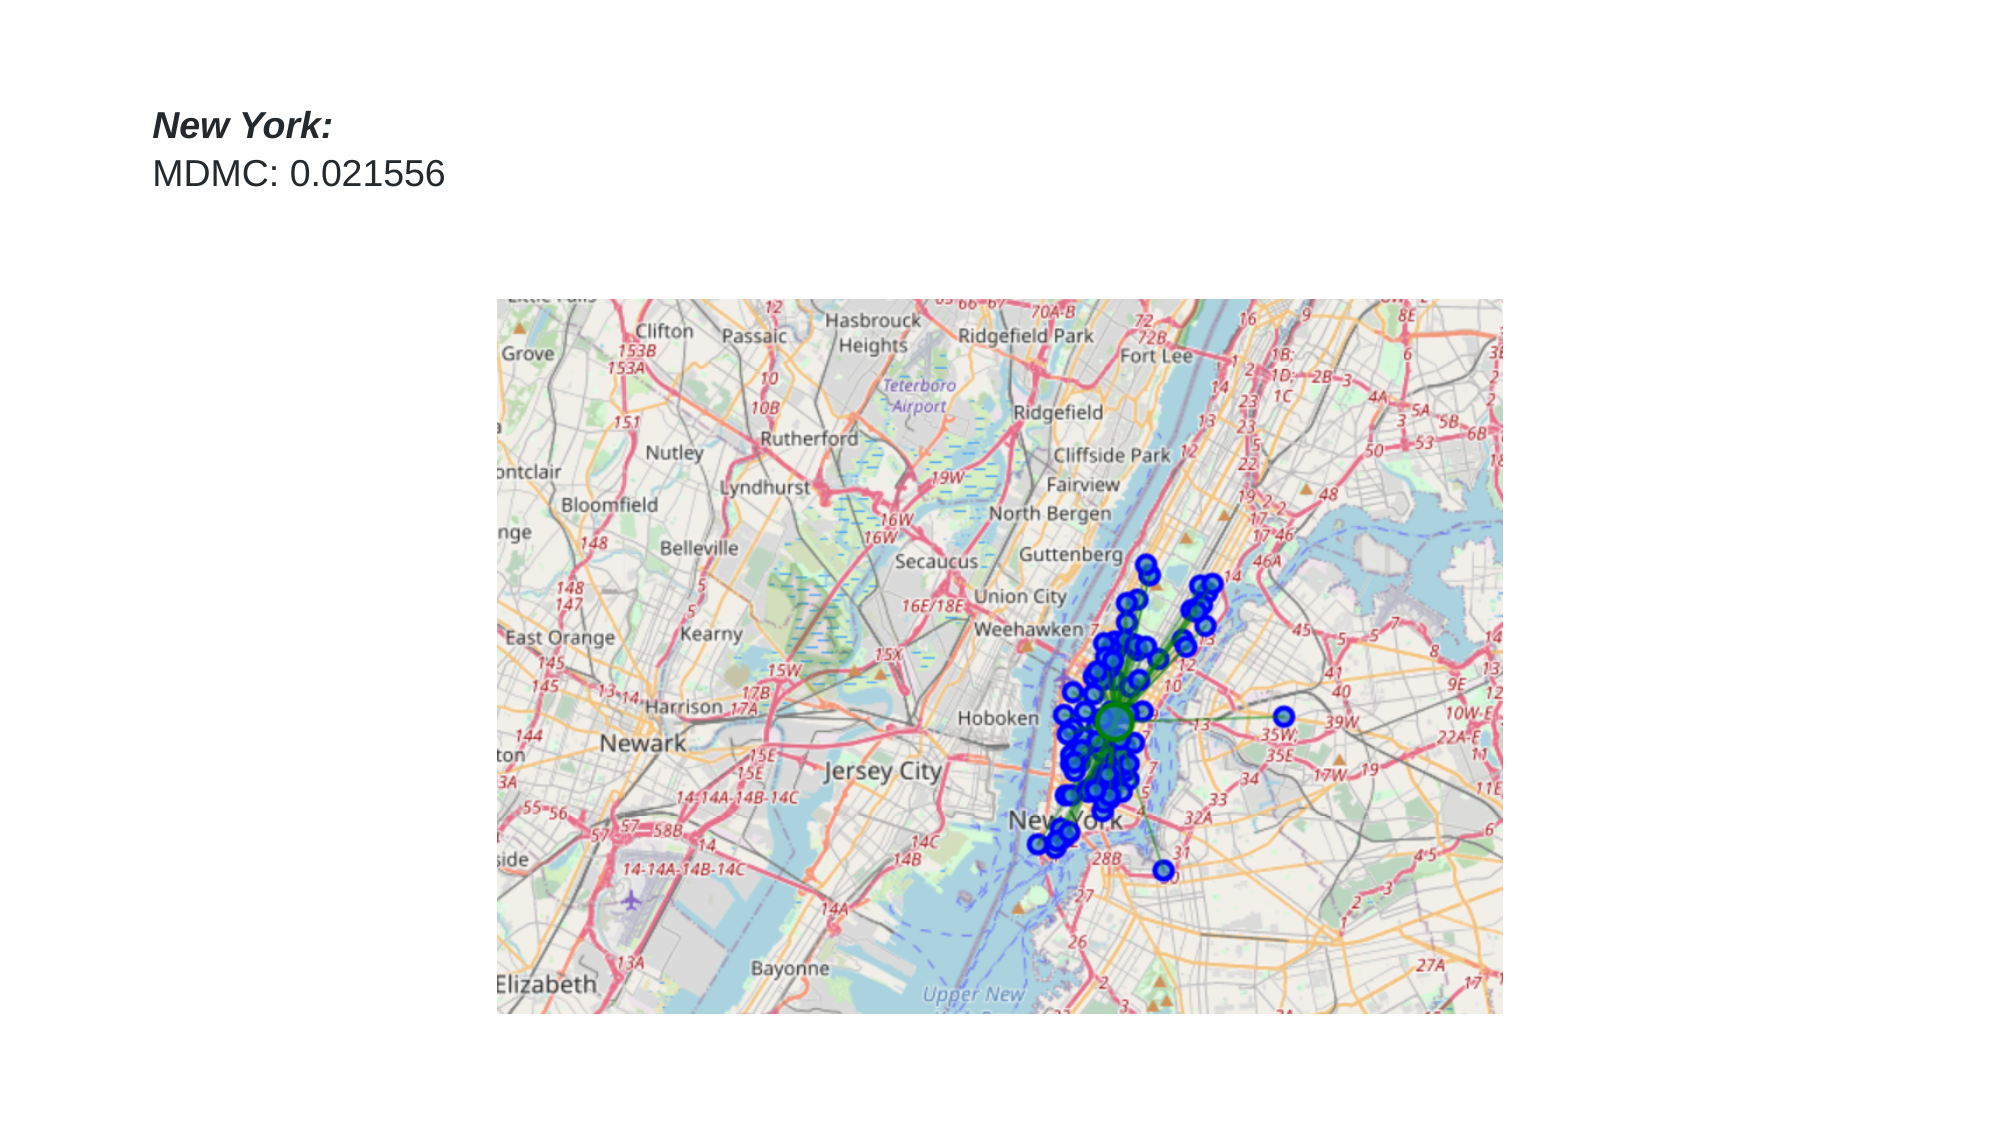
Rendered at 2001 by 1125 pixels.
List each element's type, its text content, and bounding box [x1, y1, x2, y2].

title New York: MDMC: 0.021556 [137, 59, 1863, 278]
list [497, 299, 1503, 1014]
